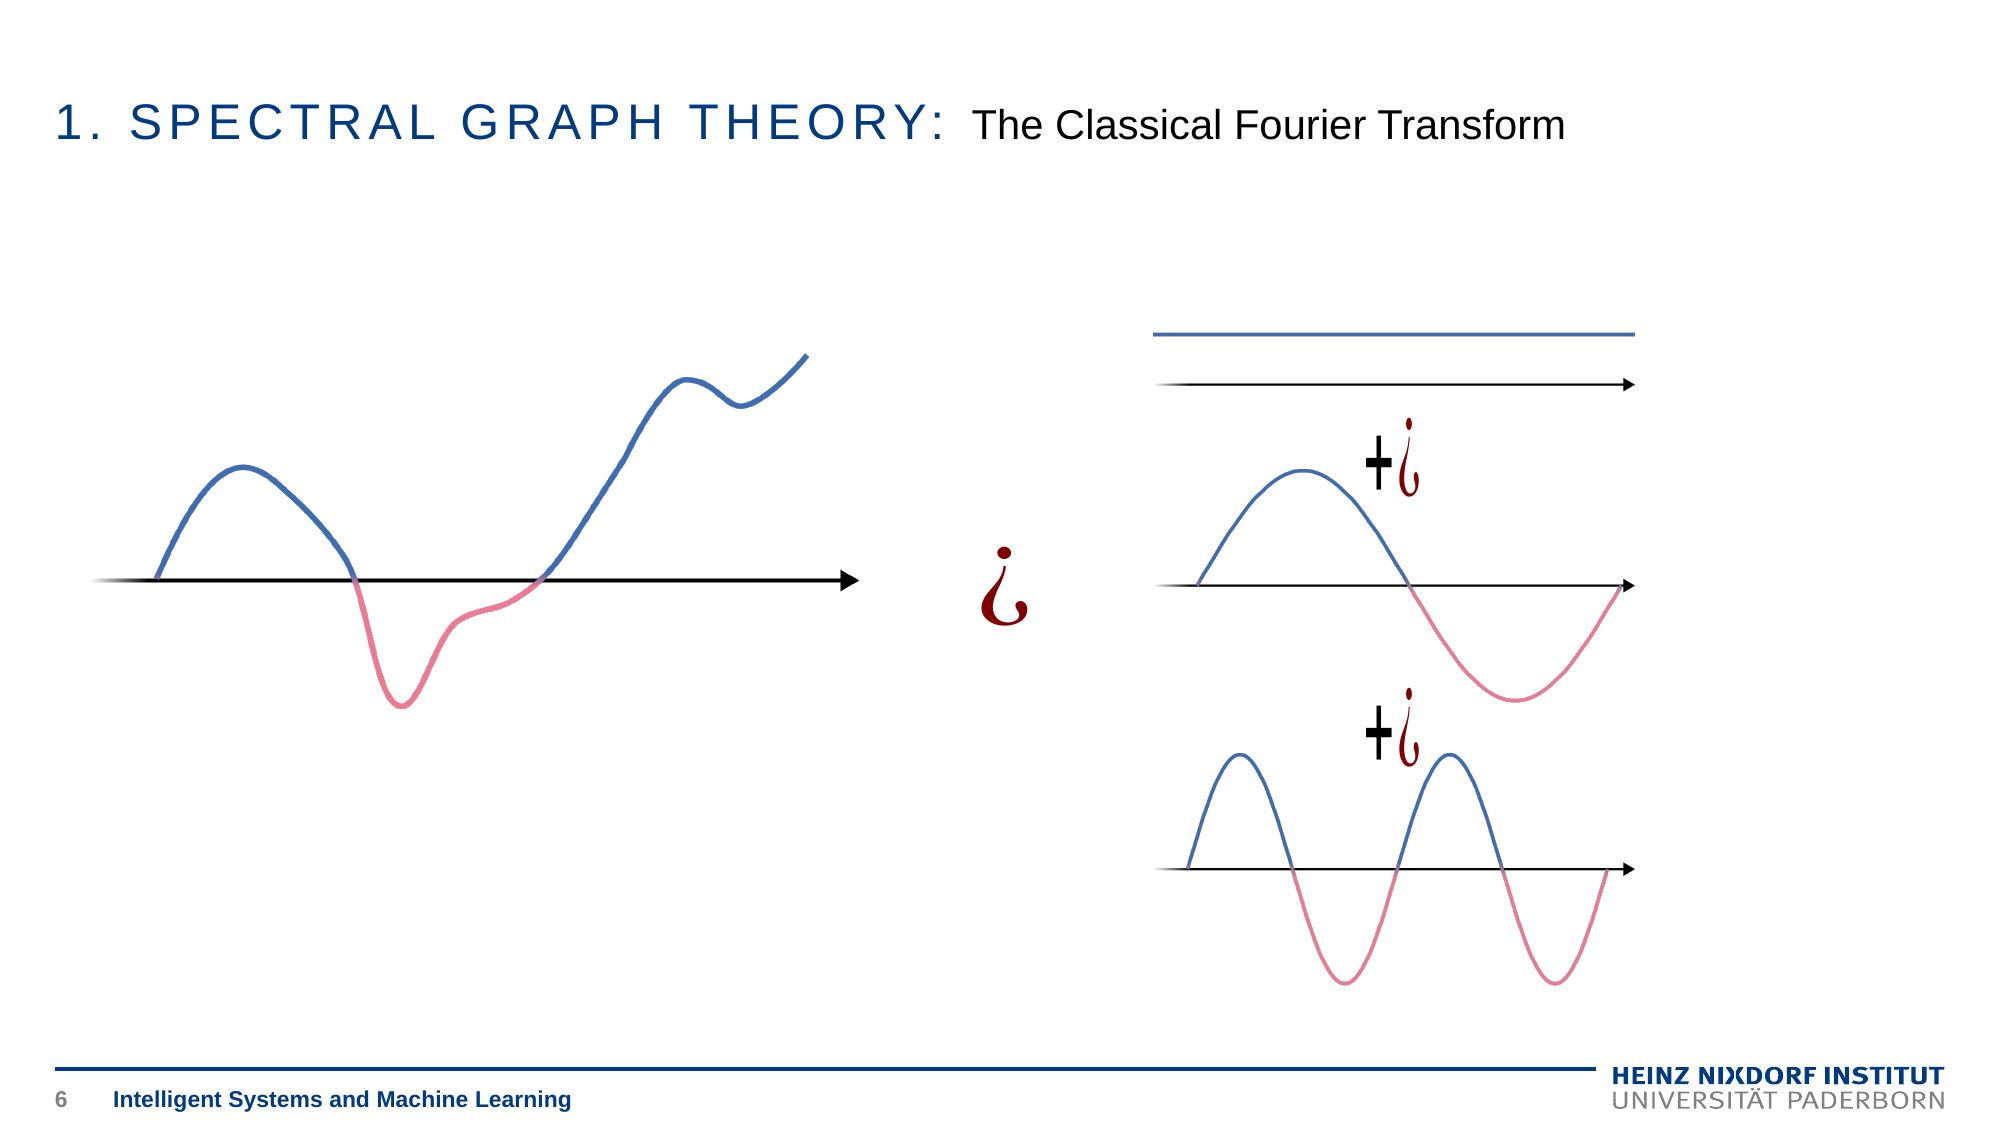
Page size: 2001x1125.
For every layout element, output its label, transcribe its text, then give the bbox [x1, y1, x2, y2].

picture [90, 353, 859, 710]
picture [1153, 266, 1635, 704]
picture [1153, 750, 1635, 988]
slide_number 6 [54, 1079, 128, 1118]
title 1. SPECTRAL GRAPH THEORY: The Classical Fourier Transform [54, 30, 1946, 208]
footer Intelligent Systems and Machine Learning [128, 1079, 1126, 1118]
